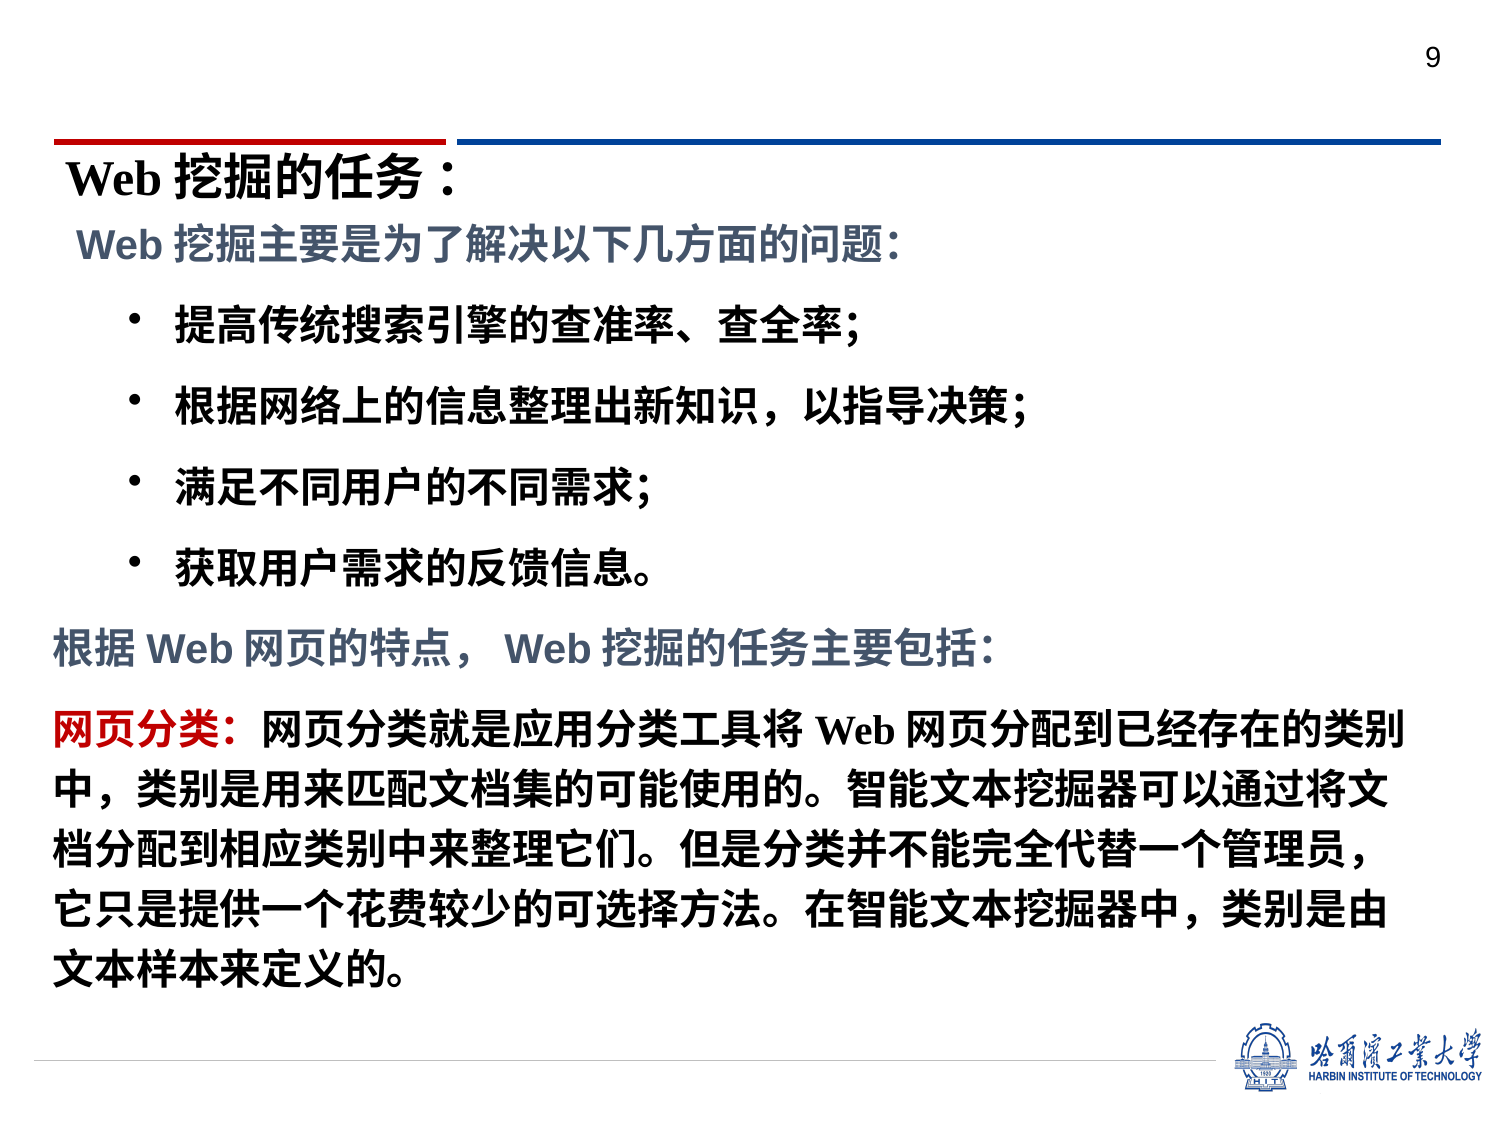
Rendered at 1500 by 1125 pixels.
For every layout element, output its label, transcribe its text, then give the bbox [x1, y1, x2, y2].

text_box Web挖掘主要是为了解决以下几方面的问题： 提高传统搜索引擎的查准率、查全率； 根据网络上的信息整理出新知识，以指导决策； 满足不同用户的不同需求； 获取用户需求的反馈信息。 根据Web网页的特点，Web挖掘的任务主要包括： 网页分类：网页分类就是应用分类工具将Web网页分配到已经存在的类别中，类别是用来匹配文档集的可能使用的。智能文本挖掘器可以通过将文档分配到相应类别中来整理它们。但是分类并不能完全代替一个管理员，它只是提供一个花费较少的可选择方法。在智能文本挖掘器中，类别是由文本样本来定义的。 [38, 200, 1439, 1001]
text_box Web挖掘的任务 ： [49, 125, 1259, 200]
picture [1204, 1023, 1482, 1094]
text_box 9 [1364, 31, 1457, 110]
